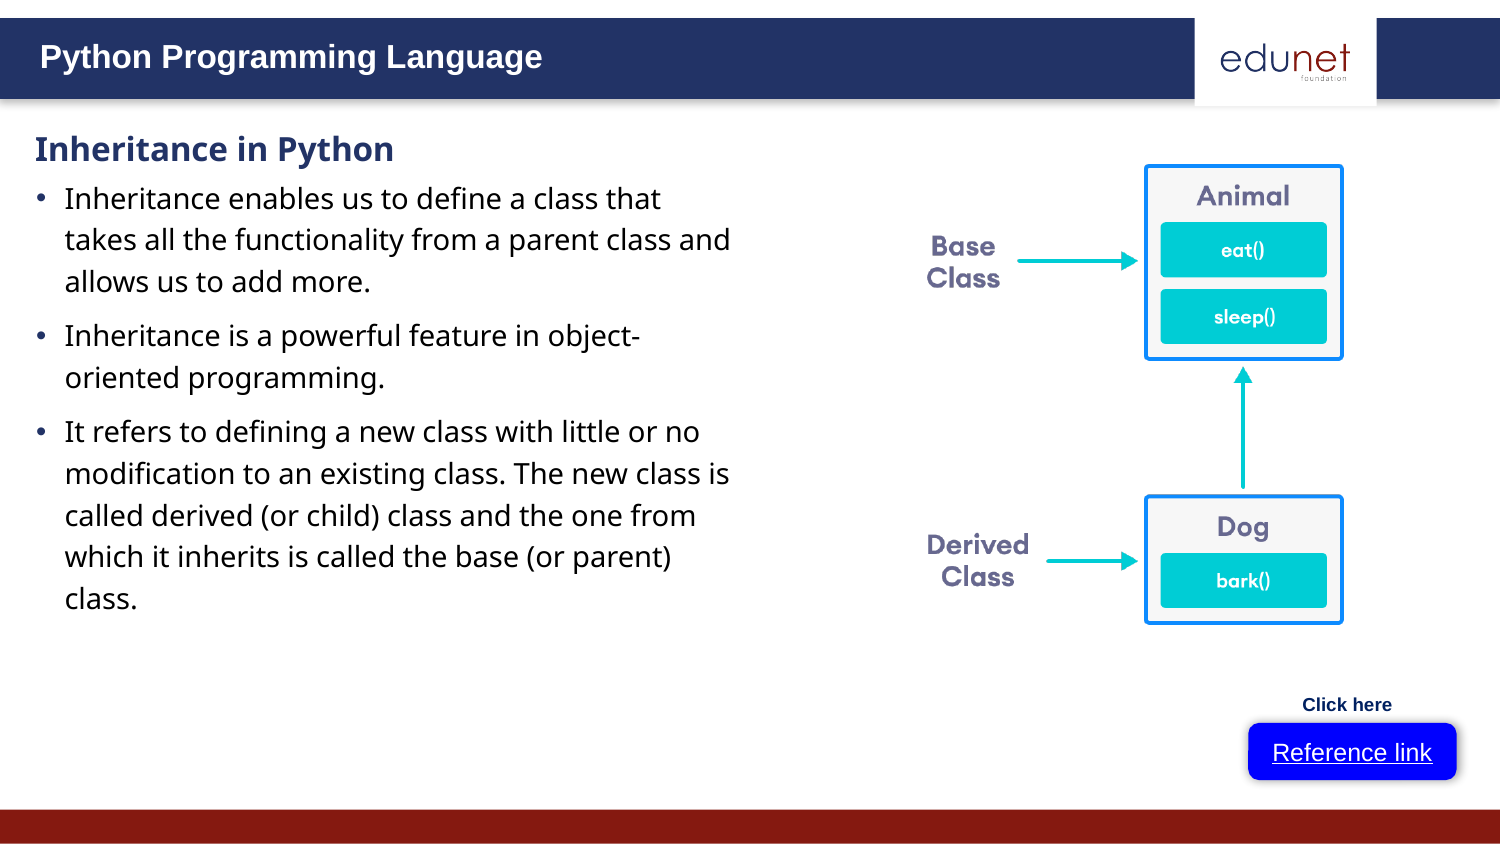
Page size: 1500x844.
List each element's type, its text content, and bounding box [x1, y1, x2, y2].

title Inheritance in Python [32, 125, 519, 269]
text_box Inheritance enables us to define a class that takes all the functionality from a parent class and allows us to add more. Inheritance is a powerful feature in object-oriented programming. It refers to defining a new class with little or no modification to an existing class. The new class is called derived (or child) class and the one from which it inherits is called the base (or parent) class. [35, 171, 736, 616]
picture [1215, 38, 1356, 86]
text_box Reference link [1248, 722, 1457, 781]
text_box Click here [1287, 685, 1418, 723]
picture [892, 130, 1377, 658]
